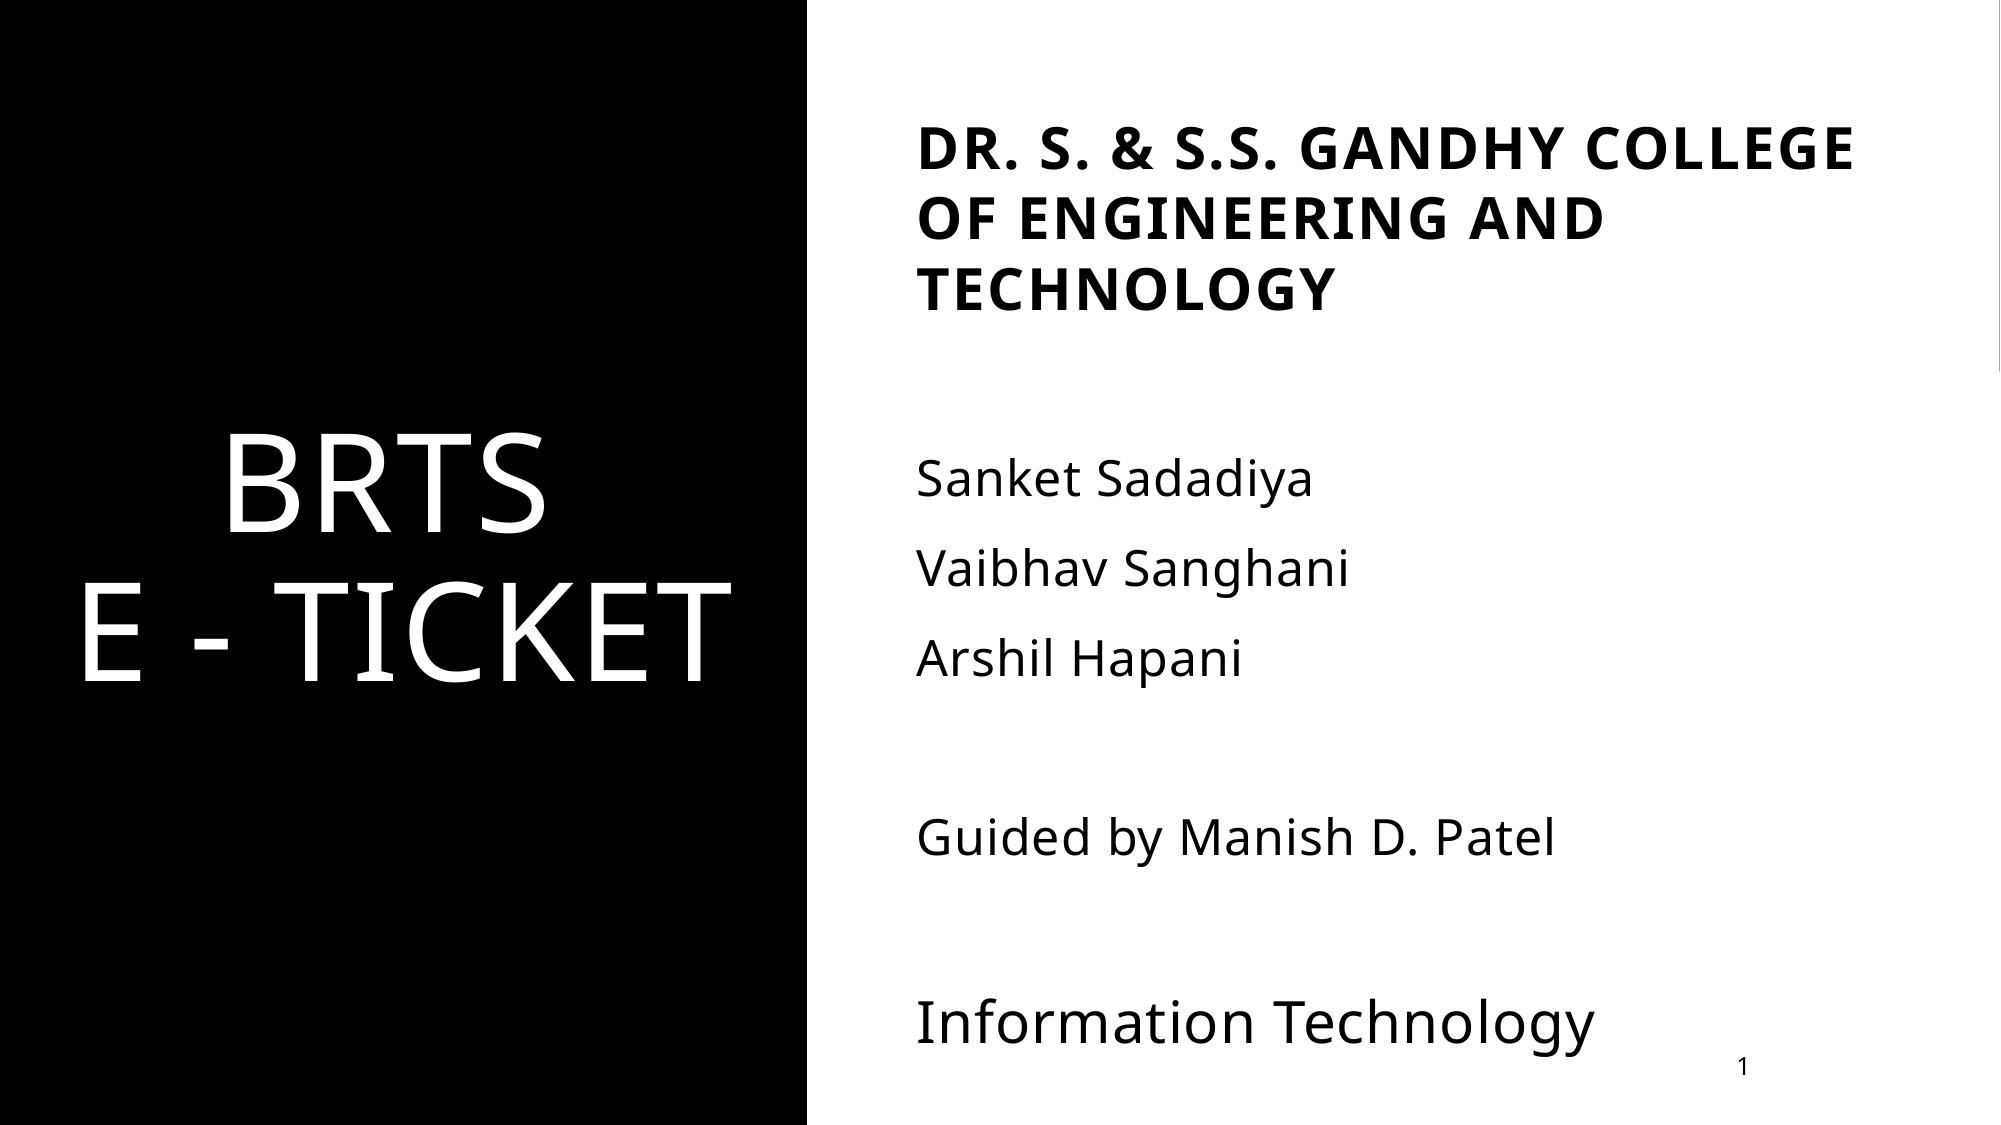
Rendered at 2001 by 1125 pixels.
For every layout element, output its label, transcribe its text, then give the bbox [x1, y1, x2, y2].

text_box BRTS E - TICKEt [0, 0, 807, 1125]
text_box 2023 [1157, 1041, 1689, 1101]
slide_number 1 [1721, 1037, 1875, 1098]
text_box Dr. s. & s.s. Gandhy College of engineering and technology Sanket Sadadiya Vaibhav Sanghani Arshil Hapani Guided by Manish D. Patel Information Technology [901, 102, 1928, 1020]
text_box [807, 0, 2000, 1125]
